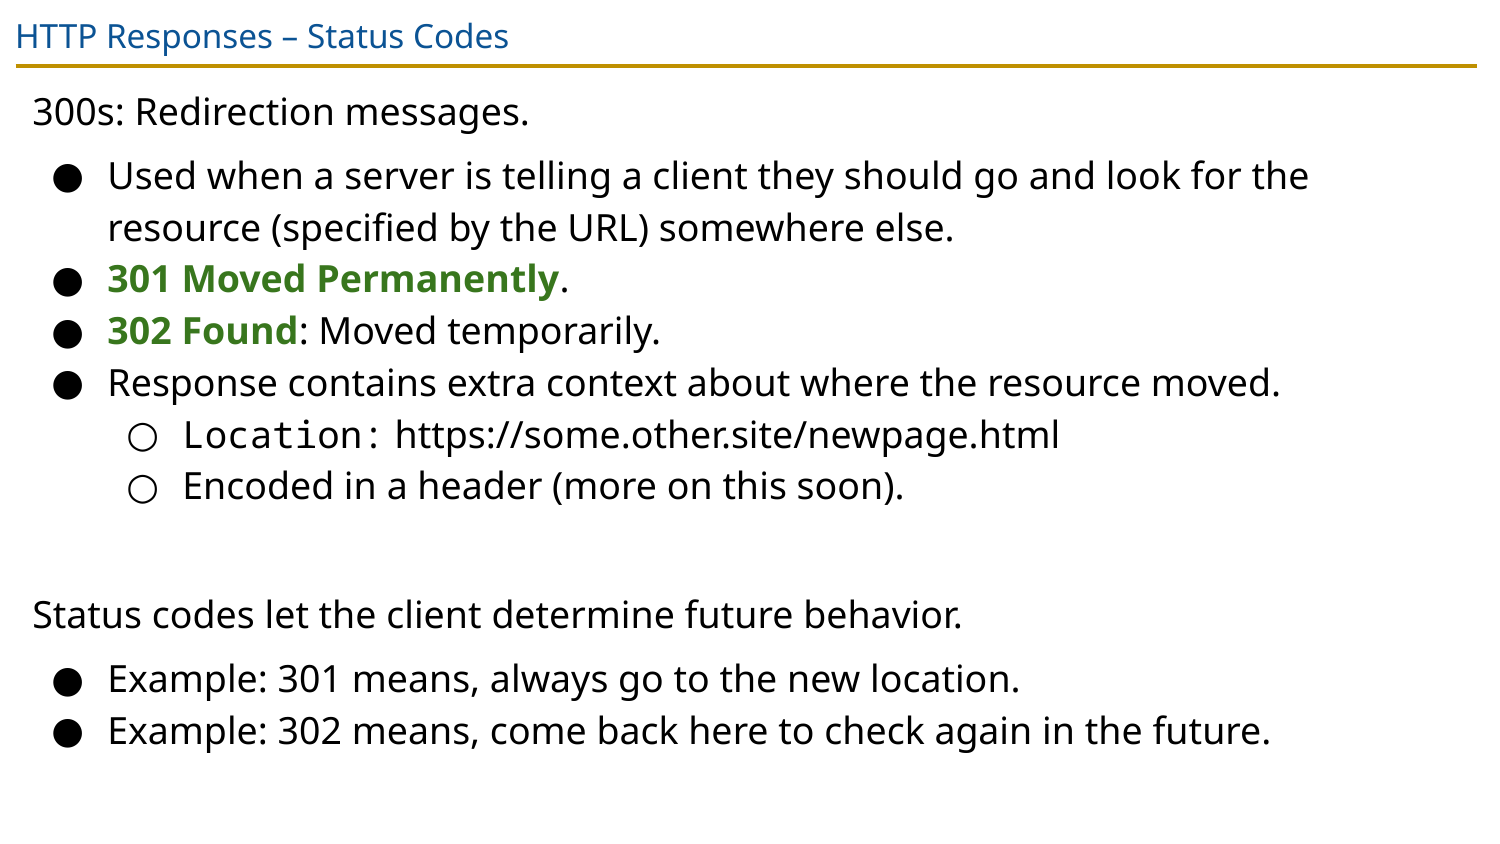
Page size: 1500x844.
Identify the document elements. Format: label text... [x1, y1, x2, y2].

title HTTP Responses – Status Codes [0, 0, 1500, 65]
list 300s: Redirection messages. Used when a server is telling a client they should go and look for the resource (specified by the URL) somewhere else. 301 Moved Permanently. 302 Found: Moved temporarily. Response contains extra context about where the resource moved. Location: https://some.other.site/newpage.html Encoded in a header (more on this soon). Status codes let the client determine future behavior. Example: 301 means, always go to the new location. Example: 302 means, come back here to check again in the future. [17, 65, 1480, 810]
